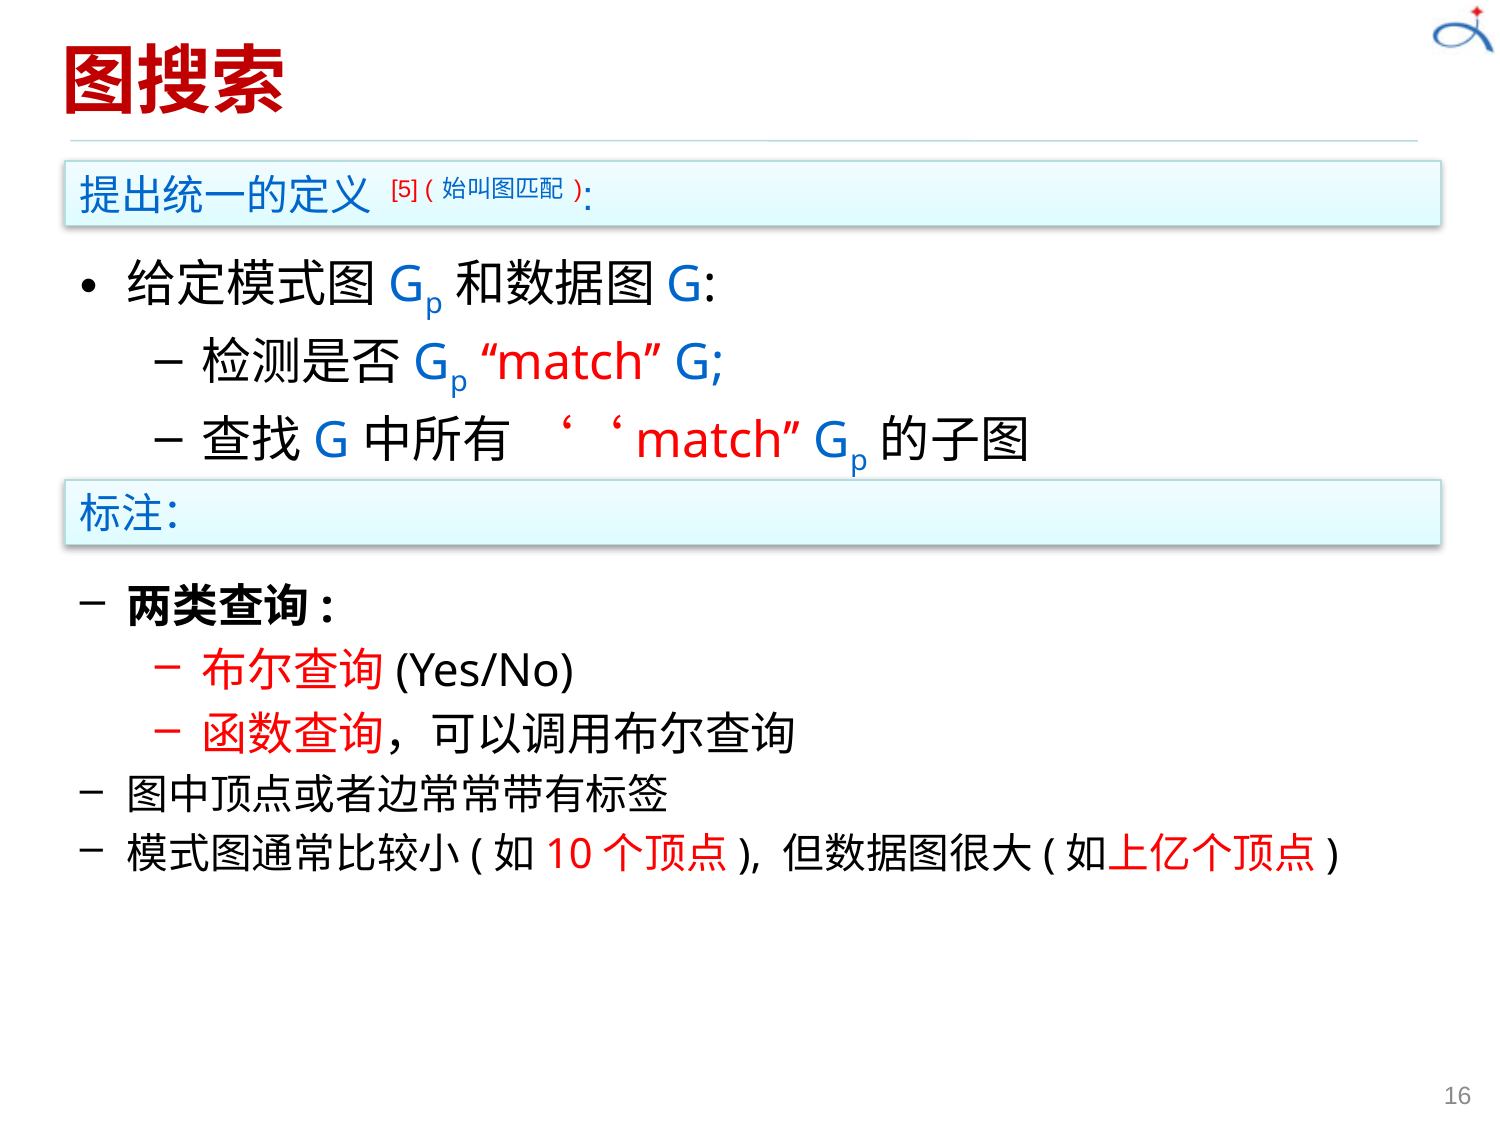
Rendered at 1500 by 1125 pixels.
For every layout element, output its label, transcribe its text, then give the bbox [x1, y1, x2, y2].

title 图搜索 [46, 11, 1419, 143]
slide_number 16 [1136, 1065, 1487, 1125]
text_box 提出统一的定义 [5] (始叫图匹配): [64, 160, 1442, 226]
text_box 两类查询: 布尔查询(Yes/No) 函数查询，可以调用布尔查询 图中顶点或者边常常带有标签 模式图通常比较小(如10个顶点), 但数据图很大(如上亿个顶点) [64, 568, 1447, 1024]
text_box 标注： [64, 479, 1442, 545]
picture [1432, 5, 1495, 55]
text_box 给定模式图Gp和数据图G: 检测是否Gp ‘‘match’’ G; 查找G中所有 ‘‘match’’ Gp的子图 [64, 243, 1436, 457]
